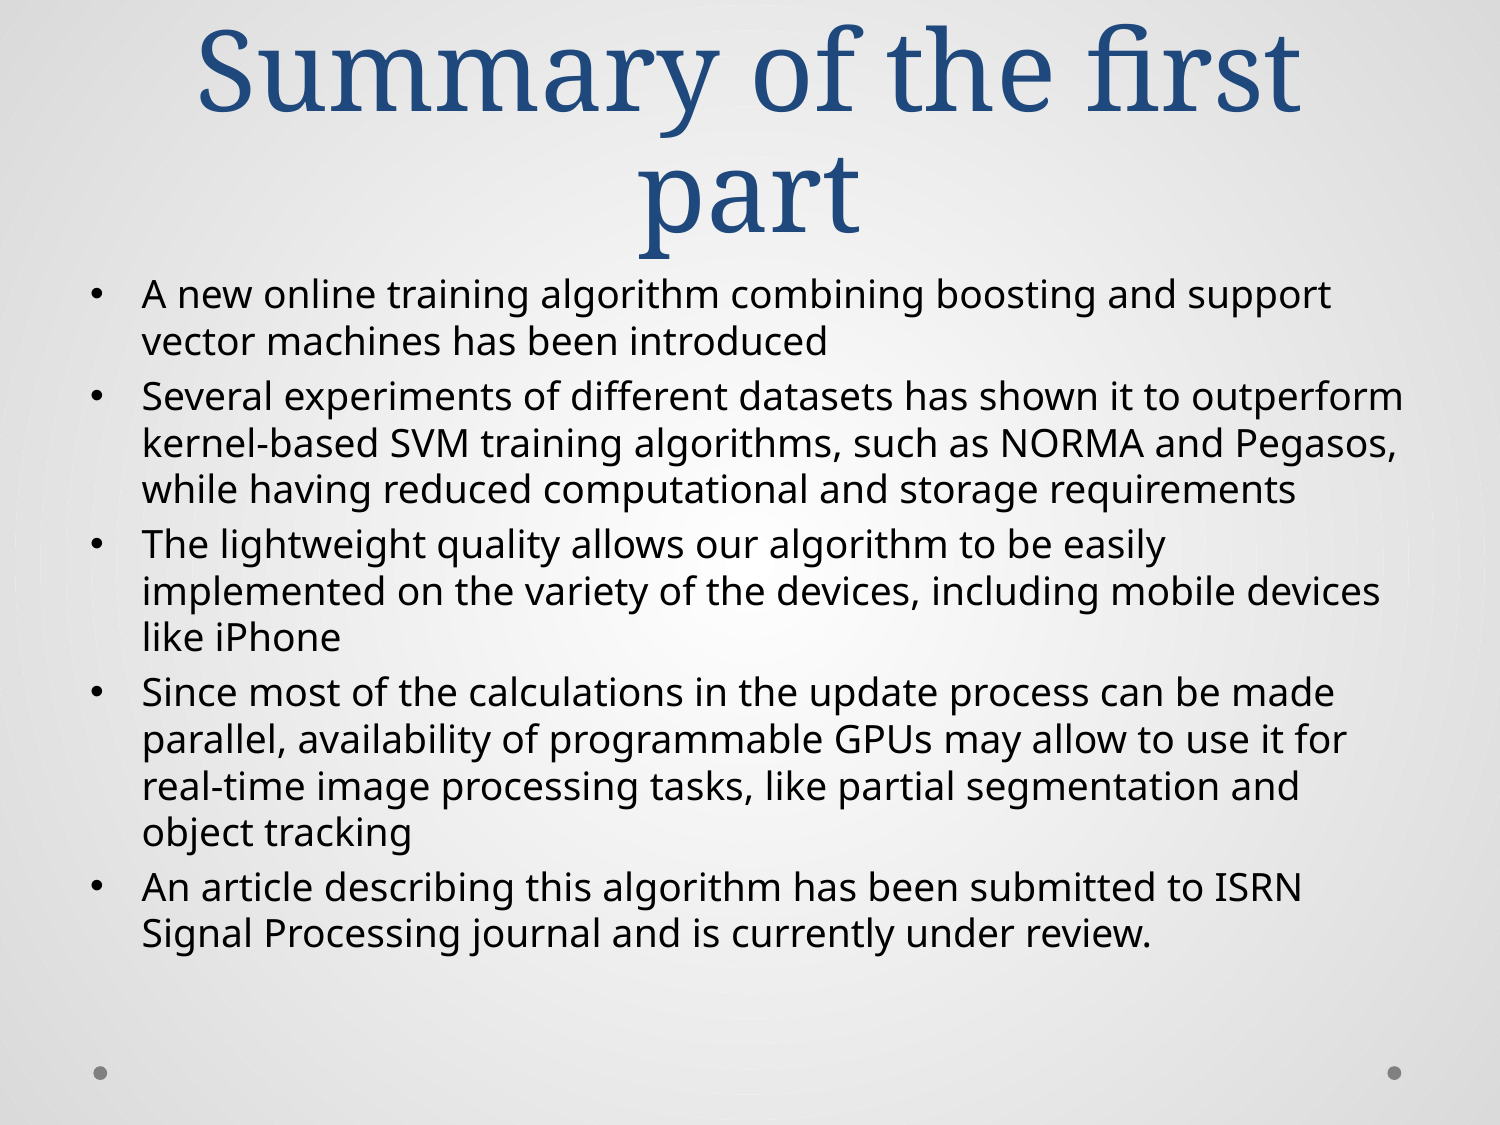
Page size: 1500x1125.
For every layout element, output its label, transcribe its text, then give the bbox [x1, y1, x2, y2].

title Summary of the first part [75, 0, 1425, 262]
list A new online training algorithm combining boosting and support vector machines has been introduced Several experiments of different datasets has shown it to outperform kernel-based SVM training algorithms, such as NORMA and Pegasos, while having reduced computational and storage requirements The lightweight quality allows our algorithm to be easily implemented on the variety of the devices, including mobile devices like iPhone Since most of the calculations in the update process can be made parallel, availability of programmable GPUs may allow to use it for real-time image processing tasks, like partial segmentation and object tracking An article describing this algorithm has been submitted to ISRN Signal Processing journal and is currently under review. [75, 262, 1425, 1005]
